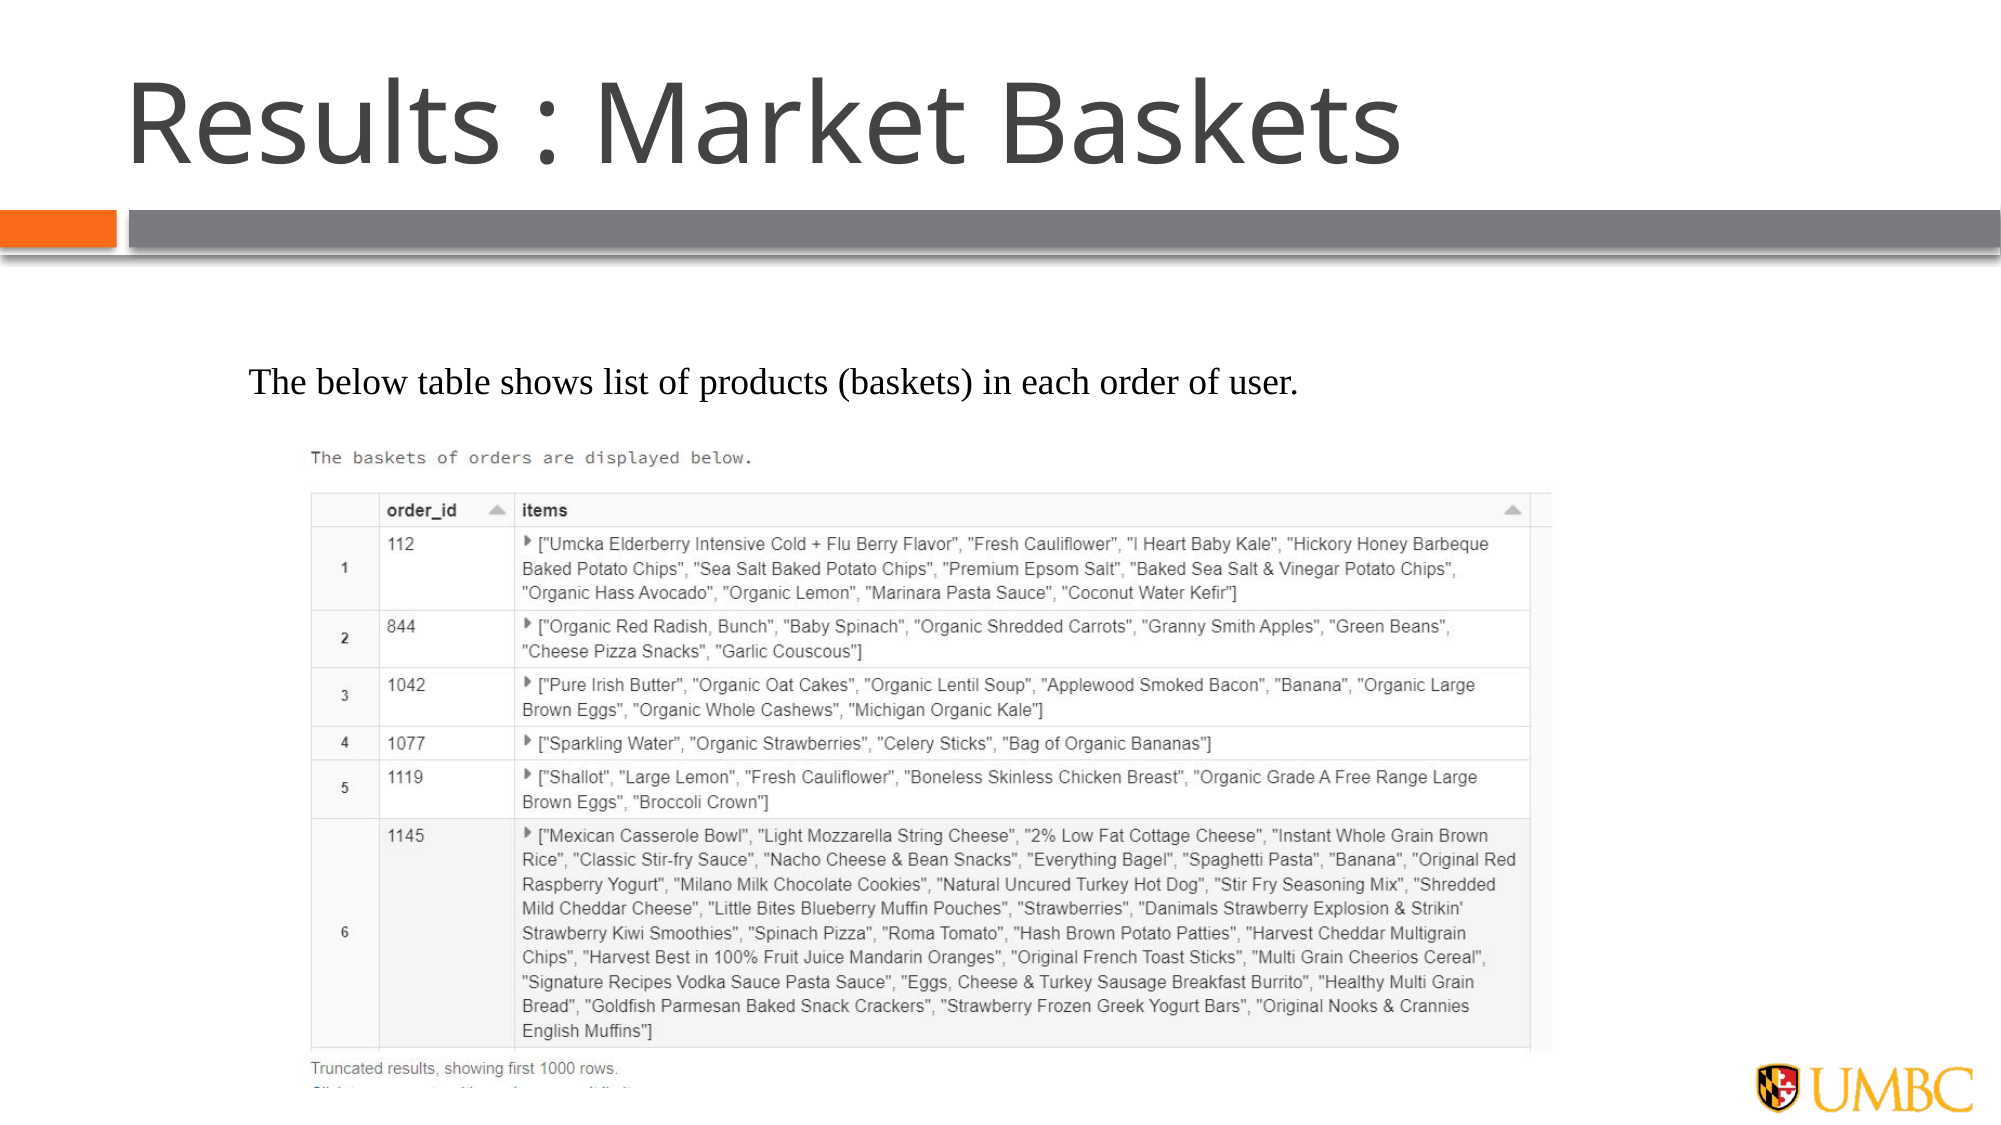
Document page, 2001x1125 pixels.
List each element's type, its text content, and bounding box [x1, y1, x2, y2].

text_box The below table shows list of products (baskets) in each order of user. [233, 349, 1917, 410]
picture [302, 433, 1583, 1088]
picture [1754, 978, 1975, 1125]
title Results : Market Baskets [108, 37, 1892, 200]
